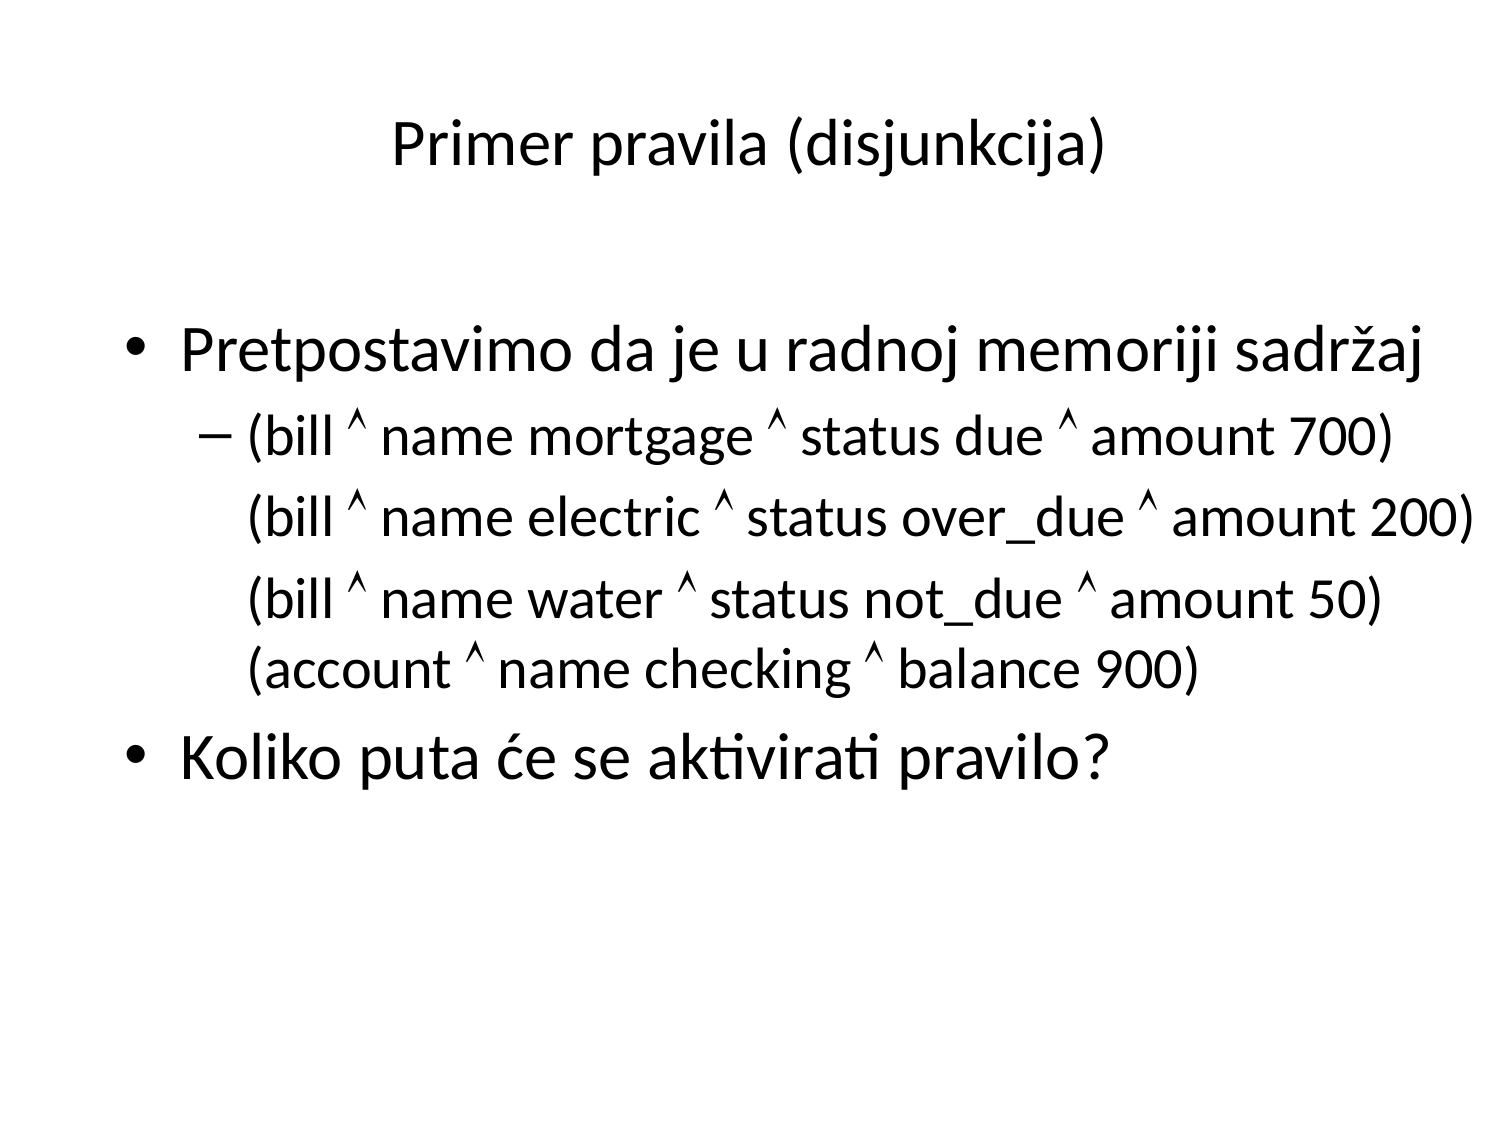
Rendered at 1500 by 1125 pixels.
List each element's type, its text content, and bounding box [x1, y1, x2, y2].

title Primer pravila (disjunkcija) [75, 45, 1425, 233]
list Pretpostavimo da je u radnoj memoriji sadržaj (bill  name mortgage  status due  amount 700) (bill  name electric  status over_due  amount 200) (bill  name water  status not_due  amount 50) (account  name checking  balance 900) Koliko puta će se aktivirati pravilo? [109, 297, 1500, 998]
